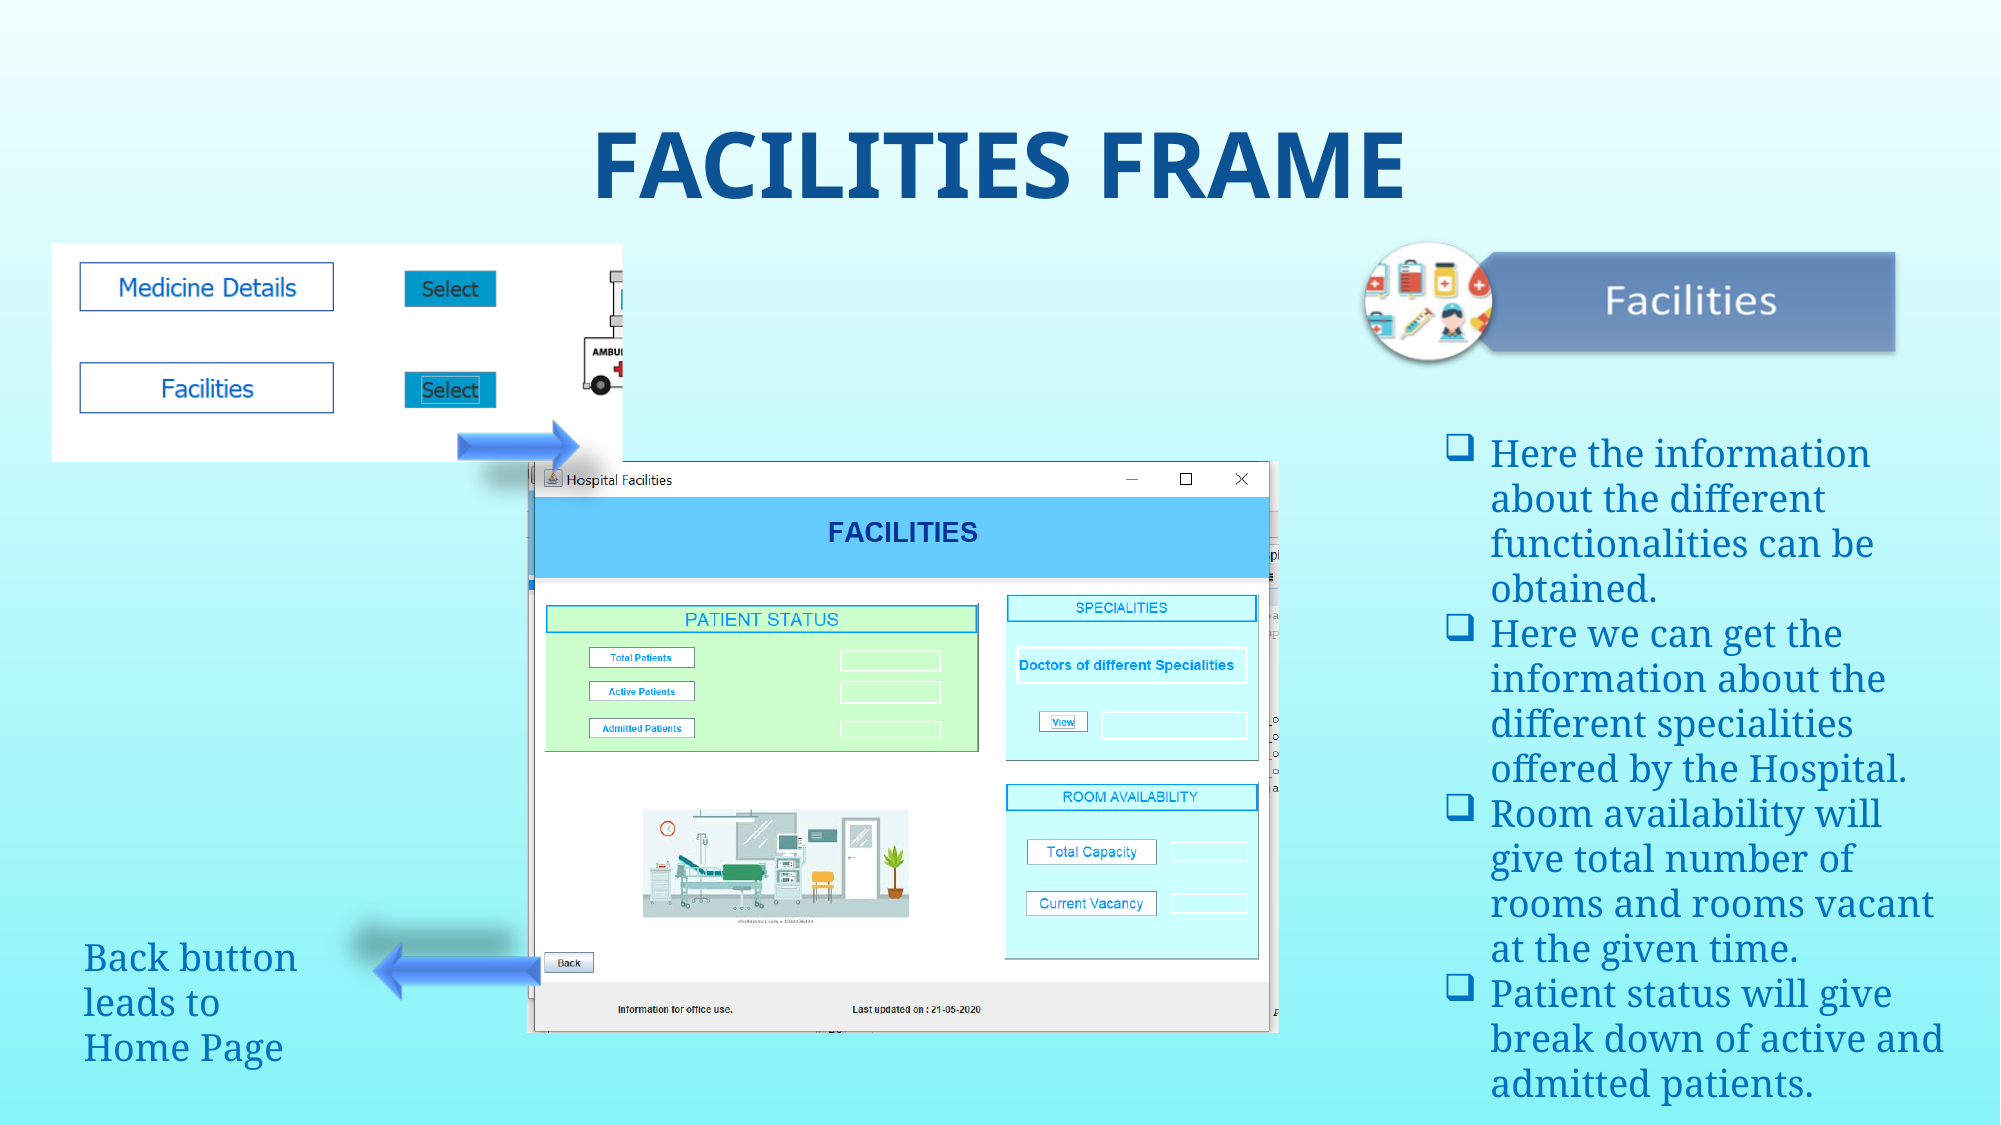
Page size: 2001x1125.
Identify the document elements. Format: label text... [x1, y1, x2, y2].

picture [1354, 235, 1905, 374]
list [526, 461, 1279, 1033]
picture [51, 243, 639, 568]
text_box Back button leads to Home Page [68, 926, 352, 1077]
picture [311, 881, 546, 1008]
text_box Here the information about the different functionalities can be obtained. Here we can get the information about the different specialities offered by the Hospital. Room availability will give total number of rooms and rooms vacant at the given time. Patient status will give break down of active and admitted patients. [1428, 422, 1972, 1125]
title FACILITIES FRAME [137, 59, 1863, 278]
